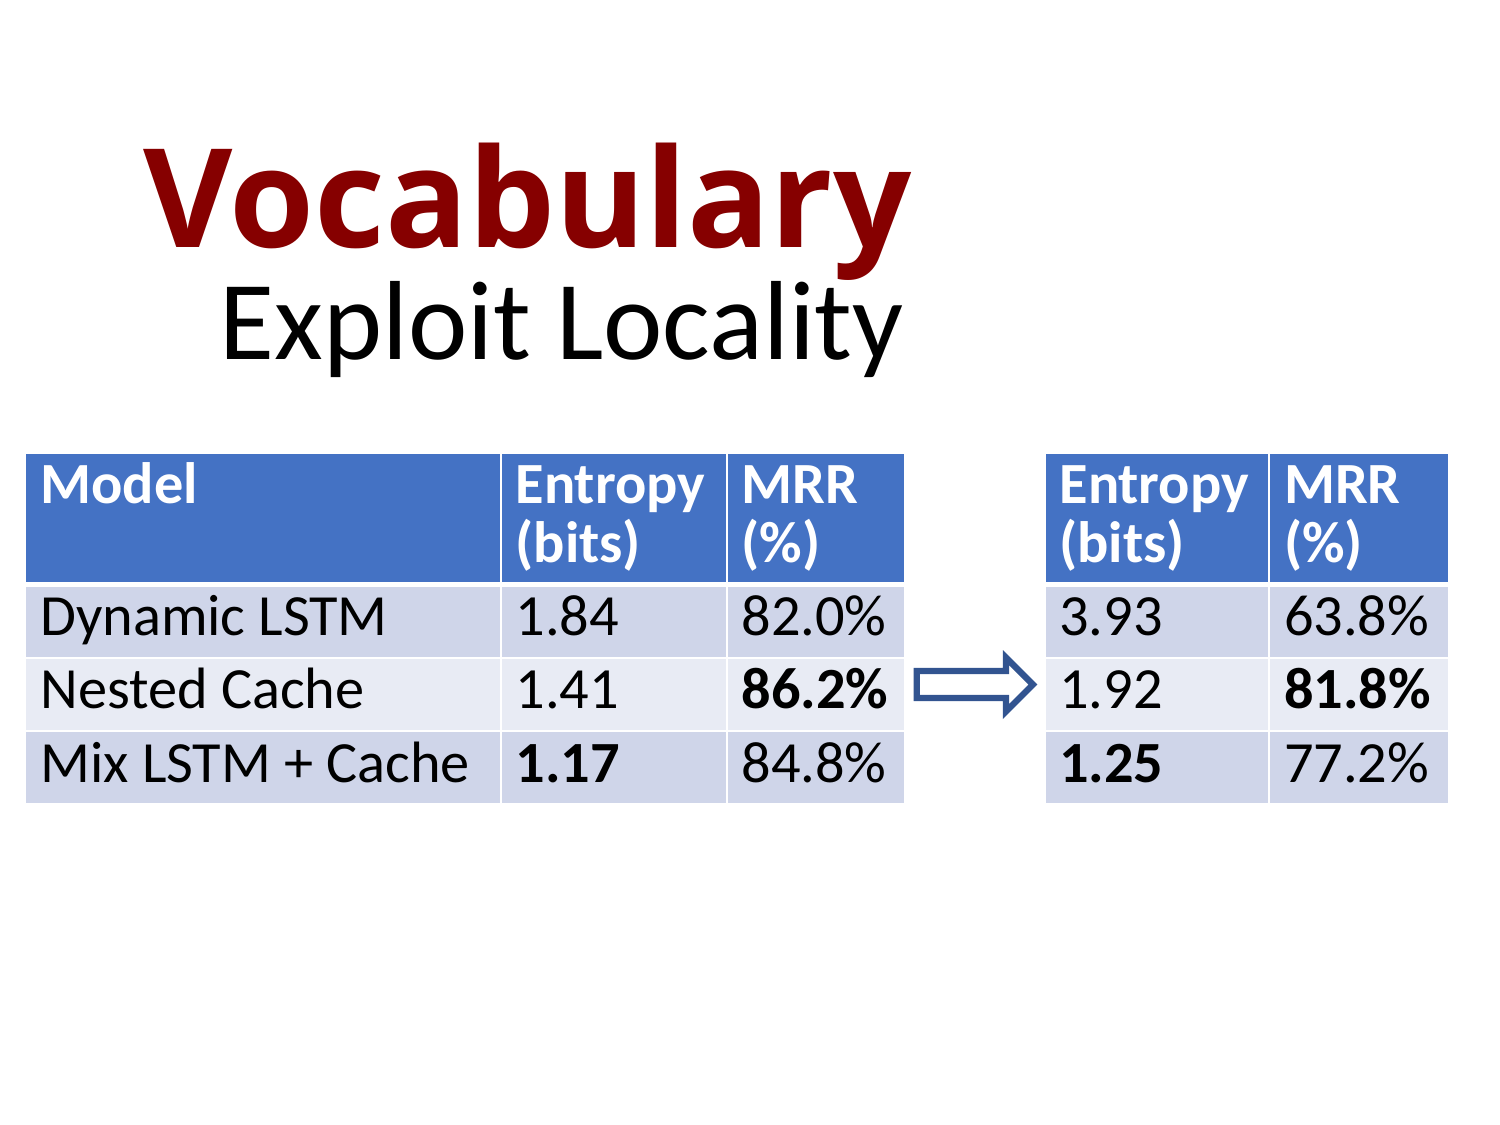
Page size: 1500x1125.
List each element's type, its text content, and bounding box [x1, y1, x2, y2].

text_box [915, 655, 1035, 715]
table_header MRR (%) [728, 454, 904, 582]
table_cell Dynamic LSTM [26, 587, 500, 657]
table_header Entropy (bits) [502, 454, 726, 582]
table_cell Mix LSTM + Cache [26, 732, 500, 803]
table_cell 1.92 [1046, 659, 1268, 730]
table_cell 1.84 [502, 587, 726, 657]
table_cell 63.8% [1270, 587, 1448, 657]
table_cell 84.8% [728, 732, 904, 803]
table_cell 1.41 [502, 659, 726, 730]
table_cell 1.25 [1046, 732, 1268, 803]
text_box Vocabulary [128, 83, 1500, 301]
table_cell Nested Cache [26, 659, 500, 730]
table_header Model [26, 454, 500, 582]
table_cell 81.8% [1270, 659, 1448, 730]
table_cell 86.2% [728, 659, 904, 730]
table_cell 82.0% [728, 587, 904, 657]
table_cell 1.17 [502, 732, 726, 803]
table_cell 77.2% [1270, 732, 1448, 803]
table_header MRR (%) [1270, 454, 1448, 582]
table_header Entropy (bits) [1046, 454, 1268, 582]
table_cell 3.93 [1046, 587, 1268, 657]
